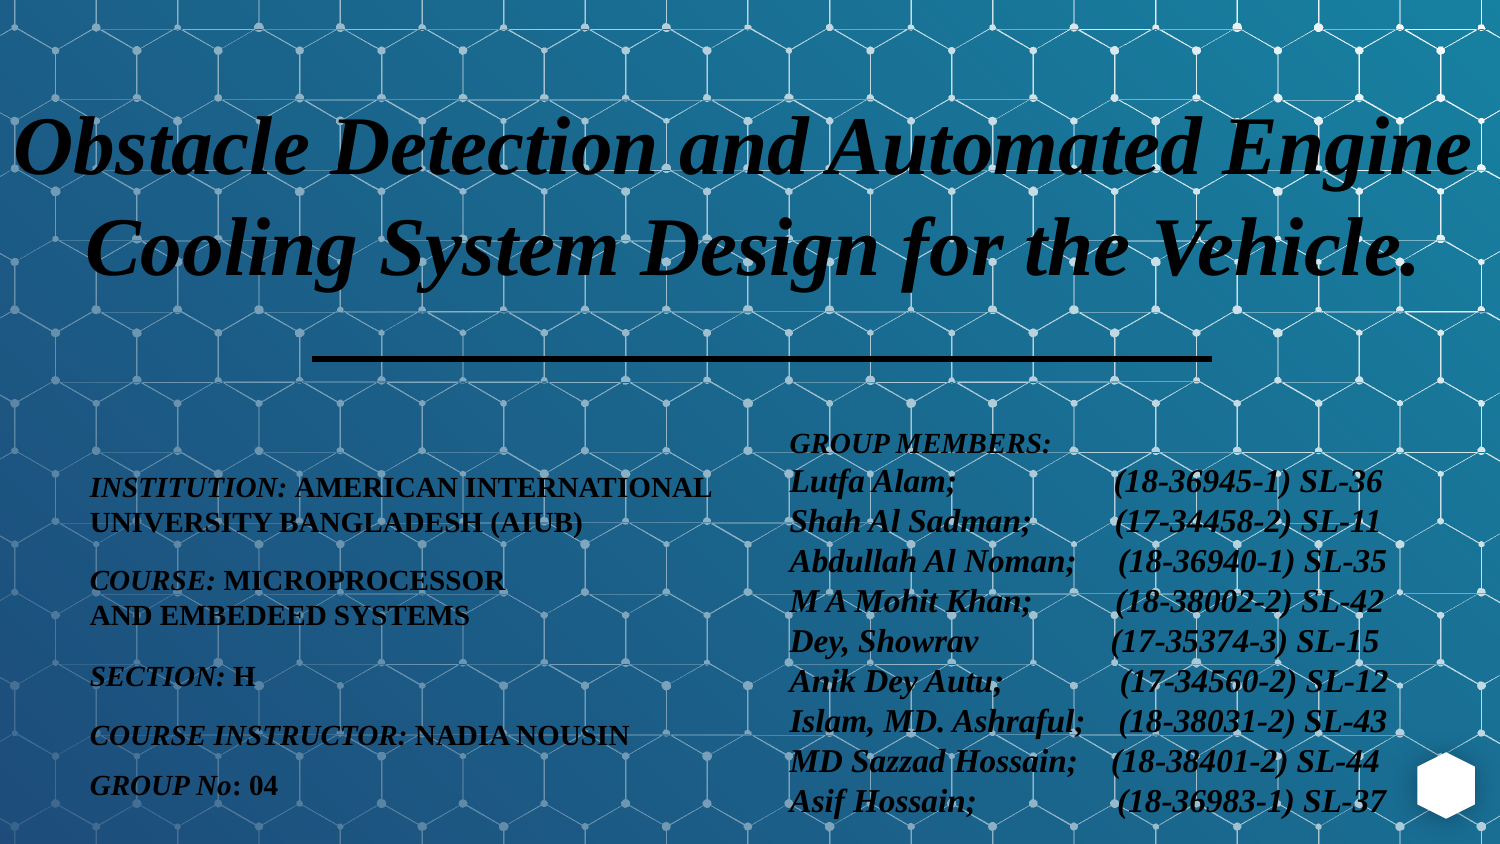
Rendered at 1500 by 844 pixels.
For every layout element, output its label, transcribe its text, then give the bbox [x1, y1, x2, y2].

text_box COURSE INSTRUCTOR: NADIA NOUSIN [74, 708, 663, 759]
text_box COURSE: MICROPROCESSOR AND EMBEDEED SYSTEMS [75, 554, 563, 639]
text_box INSTITUTION: AMERICAN INTERNATIONAL UNIVERSITY BANGLADESH (AIUB) [74, 460, 763, 546]
text_box GROUP No: 04 [75, 758, 425, 809]
text_box SECTION: H [74, 649, 463, 700]
text_box Obstacle Detection and Automated Engine Cooling System Design for the Vehicle. [0, 84, 1500, 299]
text_box GROUP MEMBERS: Lutfa Alam; (18-36945-1) SL-36 Shah Al Sadman; (17-34458-2) SL-11 Abdullah Al Noman; (18-36940-1) SL-35 M A Mohit Khan; (18-38002-2) SL-42 Dey, Showrav (17-35374-3) SL-15 Anik Dey Autu; (17-34560-2) SL-12 Islam, MD. Ashraful; (18-38031-2) SL-43 MD Sazzad Hossain; (18-38401-2) SL-44 Asif Hossain; (18-36983-1) SL-37 [774, 417, 1446, 827]
